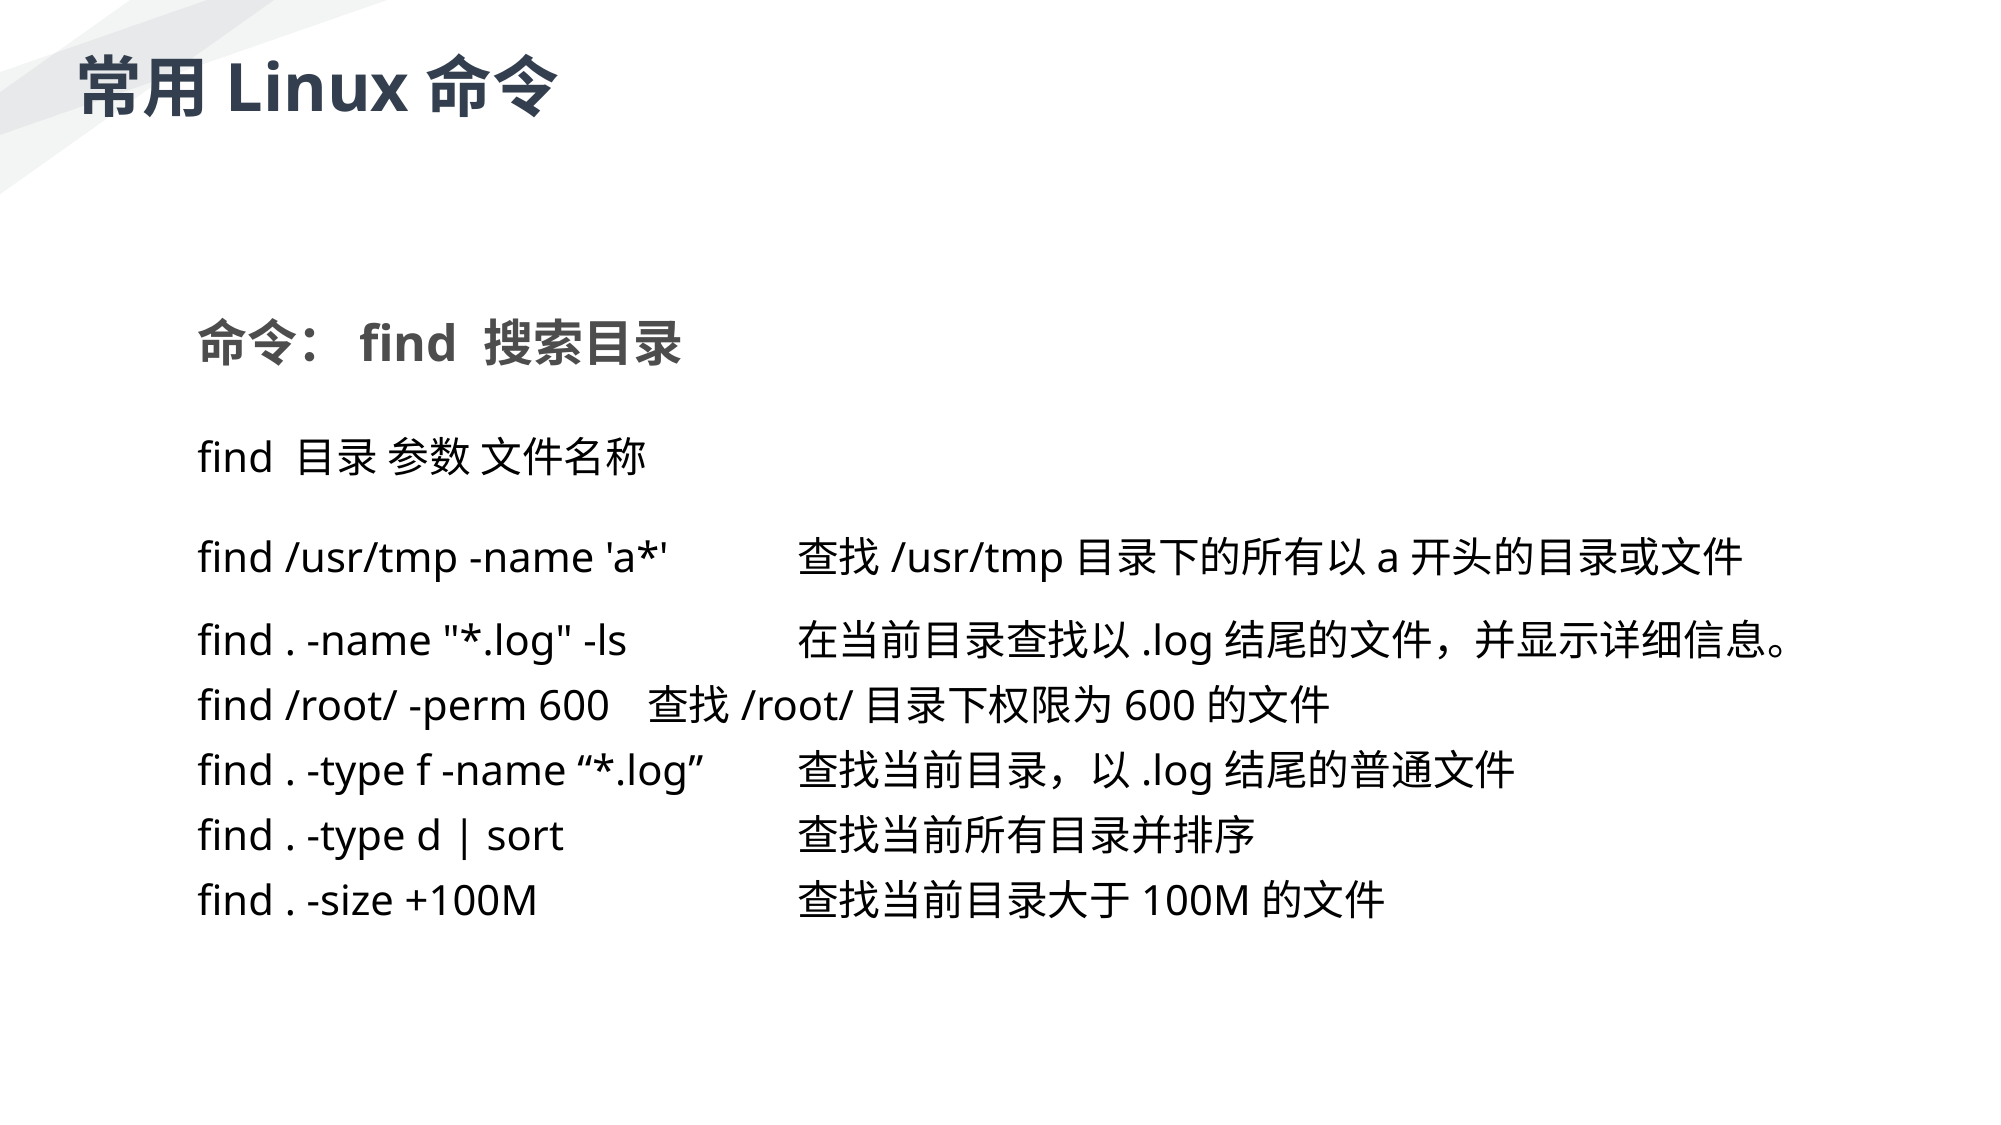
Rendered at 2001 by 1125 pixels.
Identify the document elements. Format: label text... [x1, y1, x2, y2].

text_box 命令：find 搜索目录 find 目录 参数 文件名称 find /usr/tmp -name 'a*' 查找/usr/tmp目录下的所有以a开头的目录或文件 [182, 303, 1818, 589]
text_box find . -name "*.log" -ls 在当前目录查找以.log结尾的文件，并显示详细信息。 find /root/ -perm 600 查找/root/目录下权限为600的文件 find . -type f -name “*.log” 查找当前目录，以.log结尾的普通文件 find . -type d | sort 查找当前所有目录并排序 find . -size +100M 查找当前目录大于100M的文件 [182, 591, 1898, 932]
list 常用Linux命令 [61, 37, 920, 132]
